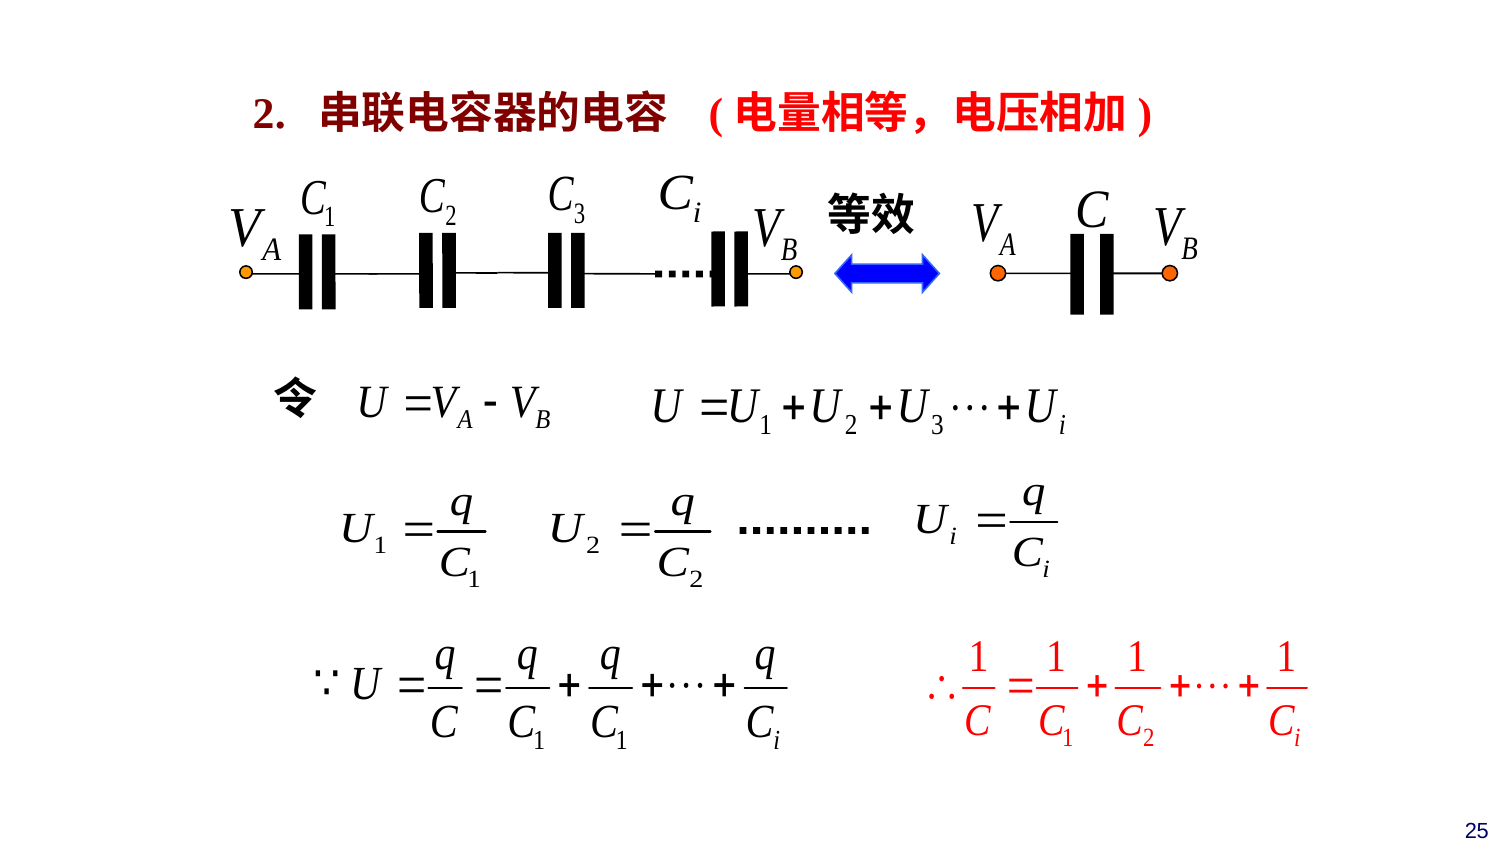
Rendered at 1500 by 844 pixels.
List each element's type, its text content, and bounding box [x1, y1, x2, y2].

text_box 25 [1265, 810, 1500, 844]
text_box 2. 串联电容器的电容 (电量相等，电压相加) [237, 77, 1250, 198]
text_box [647, 372, 1075, 448]
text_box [924, 627, 1316, 757]
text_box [225, 158, 808, 310]
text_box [313, 624, 796, 760]
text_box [336, 464, 1067, 597]
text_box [813, 179, 940, 293]
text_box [968, 177, 1209, 315]
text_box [258, 362, 558, 437]
